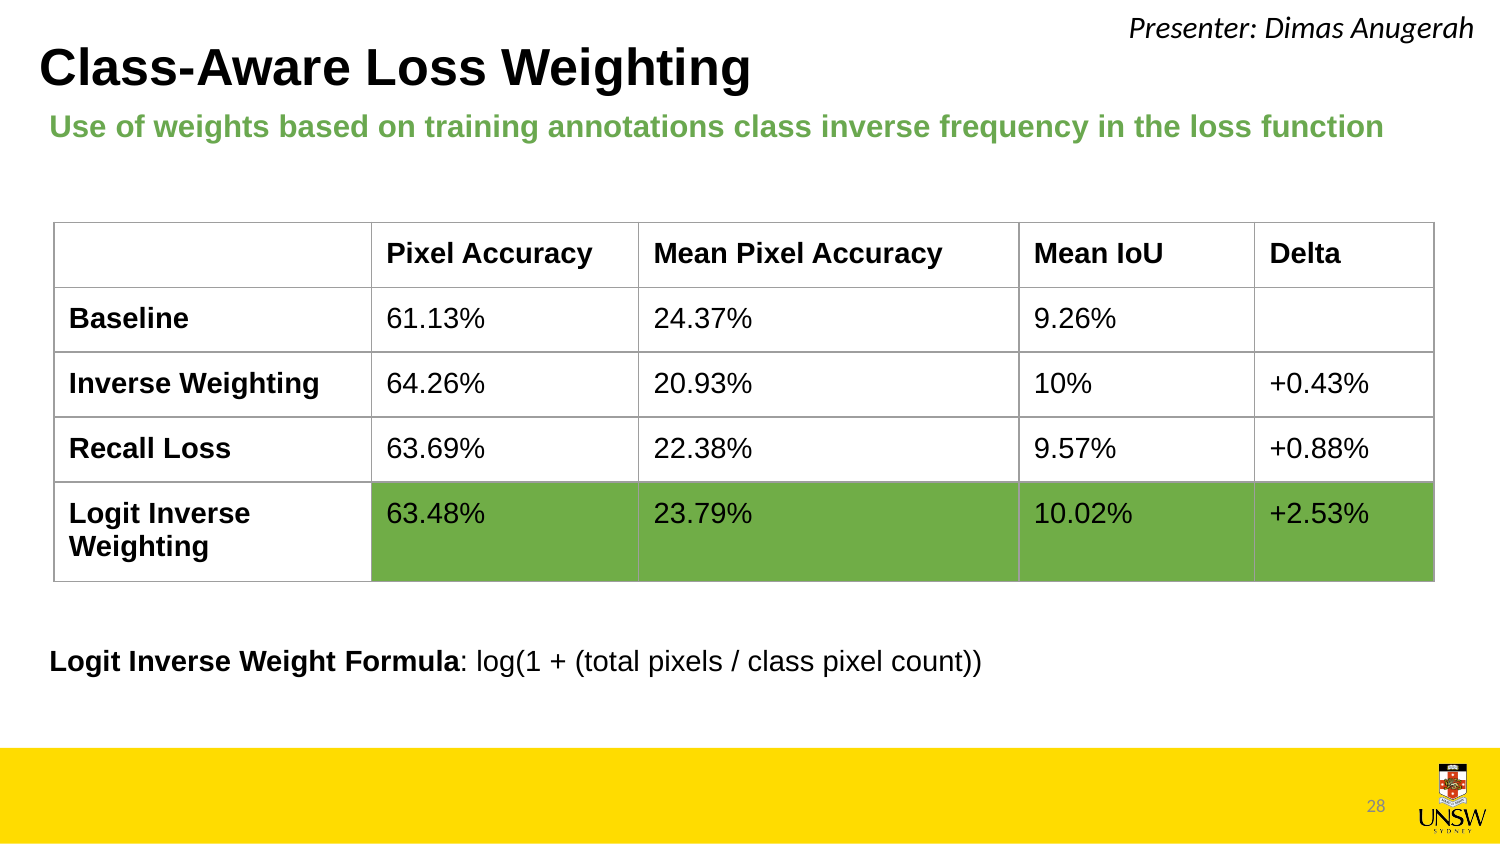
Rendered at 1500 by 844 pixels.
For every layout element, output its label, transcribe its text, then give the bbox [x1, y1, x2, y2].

table_cell 9.26% [1020, 288, 1254, 351]
table_cell 10.02% [1020, 483, 1254, 581]
picture [1415, 755, 1490, 842]
text_box Logit Inverse Weight Formula: log(1 + (total pixels / class pixel count)) [34, 627, 1415, 693]
table_cell Recall Loss [55, 418, 371, 481]
table_cell 20.93% [639, 353, 1018, 416]
table_cell 61.13% [372, 288, 638, 351]
table_cell 10% [1020, 353, 1254, 416]
slide_number 28 [1059, 782, 1397, 827]
table_cell +0.88% [1255, 418, 1433, 481]
table_cell 23.79% [639, 483, 1018, 581]
table_cell [1255, 288, 1433, 351]
table_cell 64.26% [372, 353, 638, 416]
table_cell +0.43% [1255, 353, 1433, 416]
table_header Mean Pixel Accuracy [639, 223, 1018, 287]
table_header Delta [1255, 223, 1433, 287]
text_box Use of weights based on training annotations class inverse frequency in the loss function [34, 95, 1466, 160]
table_cell Baseline [55, 288, 371, 351]
table_cell Inverse Weighting [55, 353, 371, 416]
title Class-Aware Loss Weighting [28, 16, 1460, 120]
table_header [55, 223, 371, 287]
table_cell Logit Inverse Weighting [55, 483, 371, 581]
table_cell 22.38% [639, 418, 1018, 481]
table_cell 9.57% [1020, 418, 1254, 481]
table_header Mean IoU [1020, 223, 1254, 287]
table_cell 63.48% [372, 483, 638, 581]
text_box Presenter: Dimas Anugerah [806, 0, 1490, 38]
table_cell +2.53% [1255, 483, 1433, 581]
table_cell 24.37% [639, 288, 1018, 351]
table_header Pixel Accuracy [372, 223, 638, 287]
table_cell 63.69% [372, 418, 638, 481]
